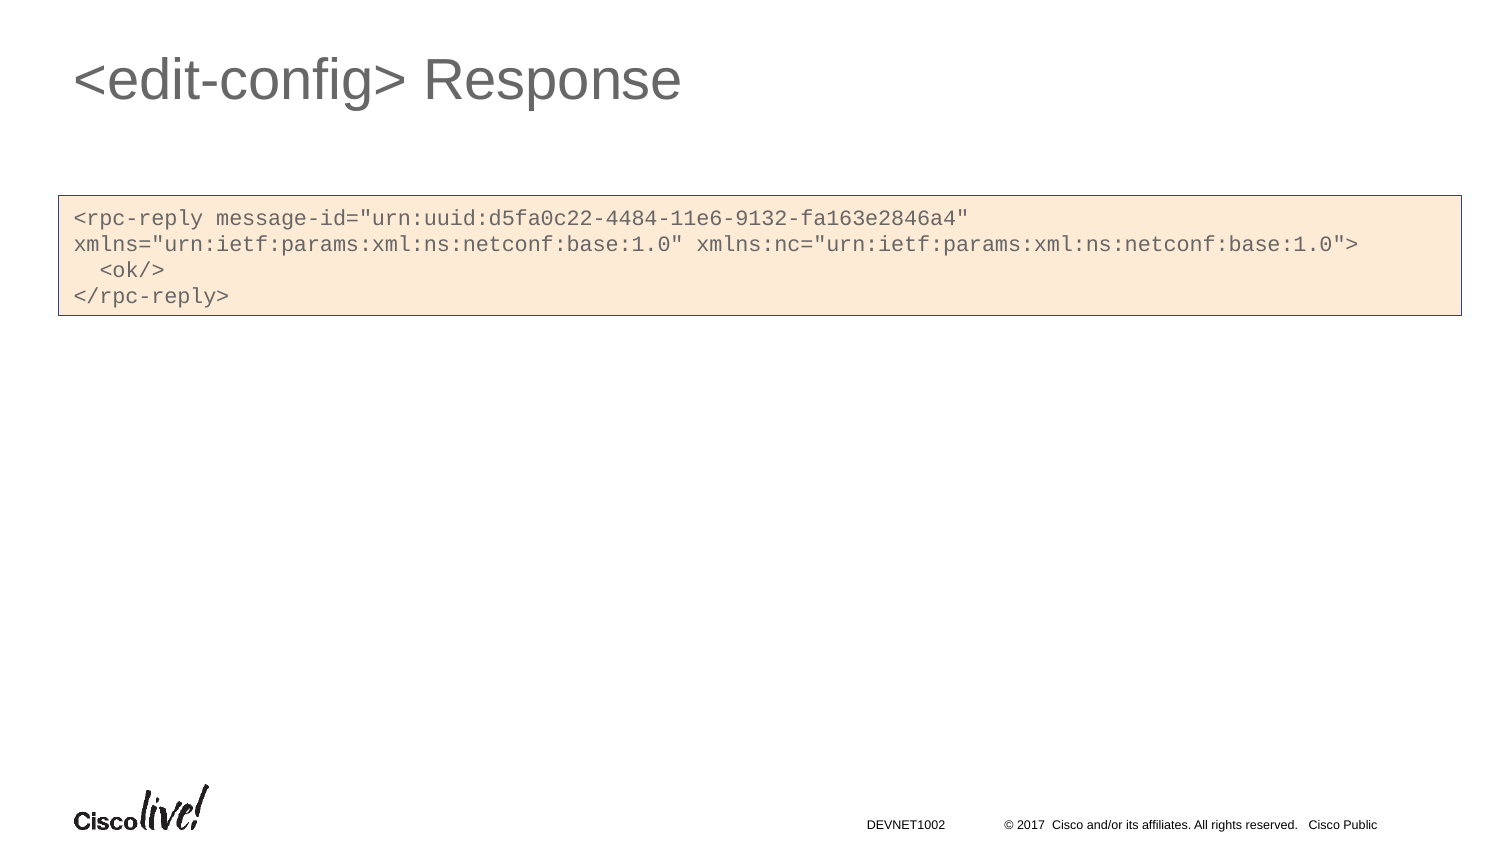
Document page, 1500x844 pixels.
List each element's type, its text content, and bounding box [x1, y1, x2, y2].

footer DEVNET1002 [856, 336, 975, 838]
picture [74, 784, 209, 830]
text_box <edit-config> Response [62, 44, 1465, 118]
text_box <rpc-reply message-id="urn:uuid:d5fa0c22-4484-11e6-9132-fa163e2846a4" xmlns="urn:ietf:params:xml:ns:netconf:base:1.0" xmlns:nc="urn:ietf:params:xml:ns:netconf:base:1.0"> <ok/> </rpc-reply> [58, 195, 1462, 316]
